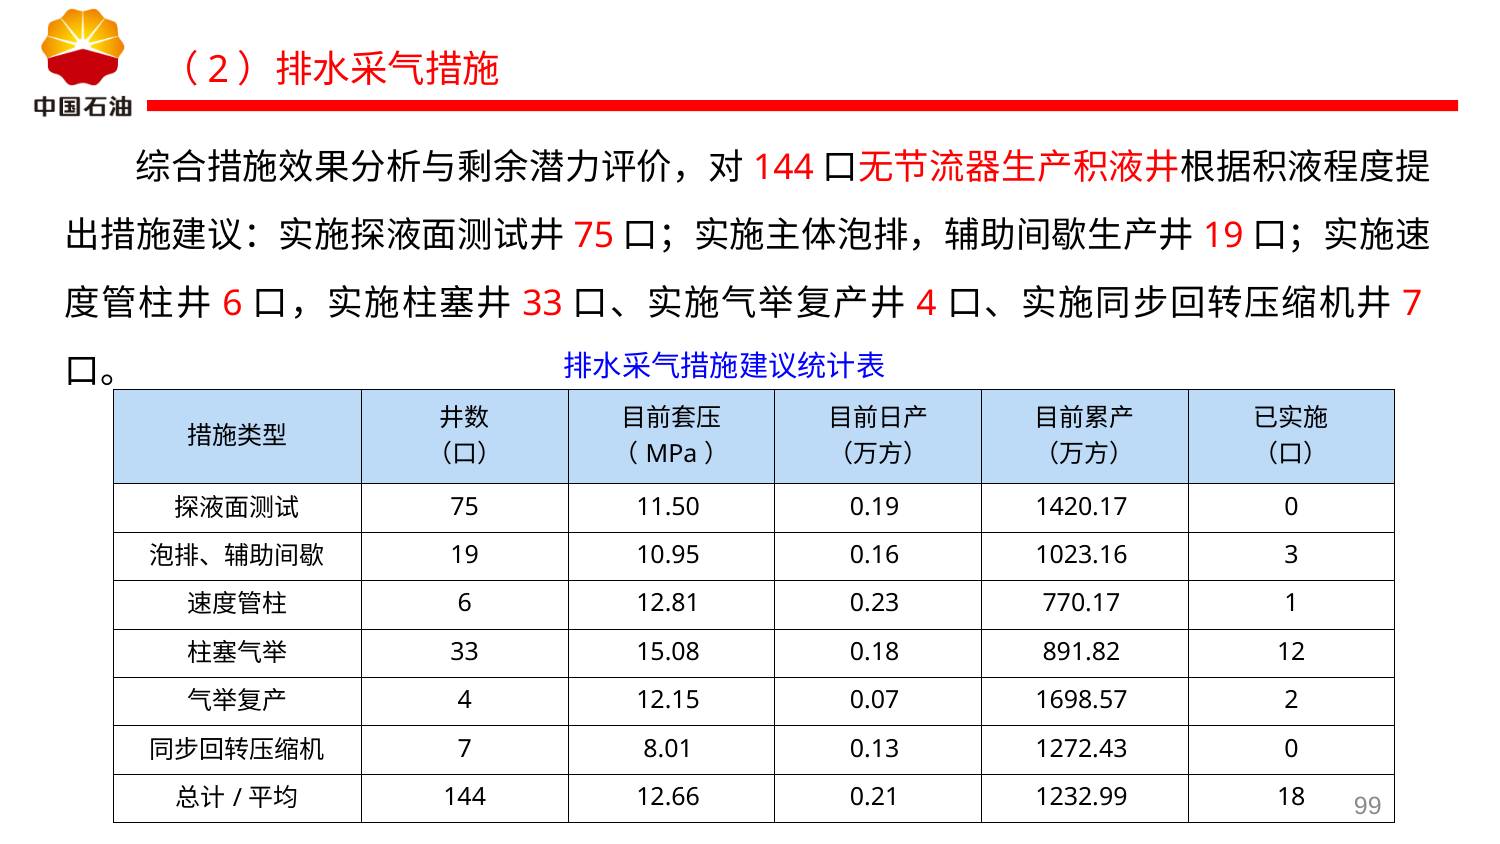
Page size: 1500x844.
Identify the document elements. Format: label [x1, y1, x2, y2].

table_cell [1189, 533, 1394, 580]
table_cell [982, 533, 1188, 580]
table_cell [114, 775, 361, 822]
table_cell [362, 775, 568, 822]
table_cell [1189, 775, 1394, 822]
table_cell [982, 775, 1188, 822]
table_cell [982, 484, 1188, 532]
table_header [1189, 390, 1394, 483]
table_cell [114, 678, 361, 725]
table_cell [569, 581, 774, 629]
picture [32, 8, 133, 118]
text_box [146, 10, 1500, 97]
table_cell [114, 726, 361, 774]
table_header [362, 390, 568, 483]
table_cell [362, 581, 568, 629]
table_cell [1189, 630, 1394, 677]
table_cell [775, 533, 981, 580]
table_cell [114, 484, 361, 532]
table_cell [114, 533, 361, 580]
table_cell [1189, 581, 1394, 629]
table_cell [775, 581, 981, 629]
table_cell [362, 630, 568, 677]
table_cell [982, 678, 1188, 725]
table_cell [982, 726, 1188, 774]
table_cell [982, 581, 1188, 629]
table_cell [1189, 484, 1394, 532]
table_cell [362, 533, 568, 580]
table_cell [775, 726, 981, 774]
table_cell [362, 678, 568, 725]
table_cell [569, 630, 774, 677]
table_cell [362, 726, 568, 774]
table_header [114, 390, 361, 483]
table_cell [362, 484, 568, 532]
table_cell [569, 484, 774, 532]
table_cell [1189, 678, 1394, 725]
slide_number [1059, 782, 1397, 828]
table_header [775, 390, 981, 483]
table_cell [569, 726, 774, 774]
table_cell [1189, 726, 1394, 774]
table_header [569, 390, 774, 483]
table_cell [775, 630, 981, 677]
table_cell [982, 630, 1188, 677]
table_cell [114, 630, 361, 677]
table_cell [114, 581, 361, 629]
table_cell [569, 678, 774, 725]
table_cell [775, 678, 981, 725]
table_cell [775, 775, 981, 822]
text_box [49, 111, 1446, 399]
table_cell [569, 775, 774, 822]
table_cell [569, 533, 774, 580]
table_cell [775, 484, 981, 532]
table_header [982, 390, 1188, 483]
